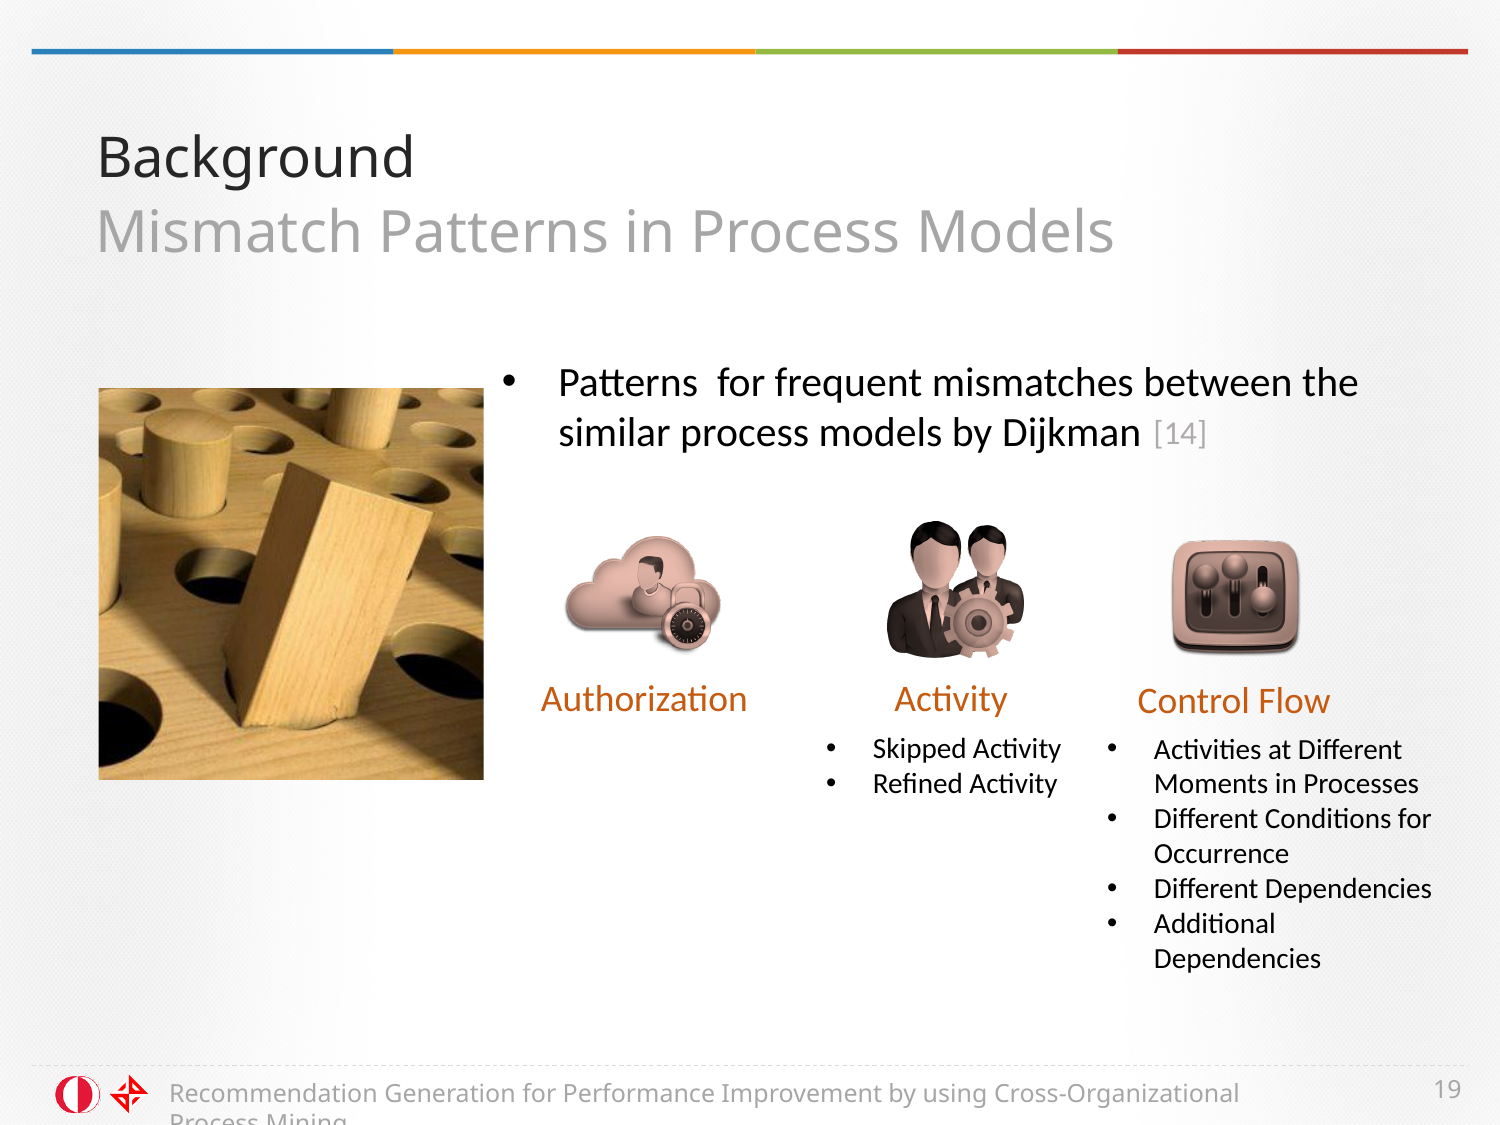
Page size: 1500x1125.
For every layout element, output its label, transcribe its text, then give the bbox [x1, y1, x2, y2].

text_box [14] [1138, 403, 1259, 459]
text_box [526, 666, 809, 753]
text_box Patterns for frequent mismatches between the similar process models by Dijkman [490, 349, 1469, 994]
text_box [1092, 668, 1451, 1021]
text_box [31, 48, 1469, 55]
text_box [31, 1065, 1477, 1116]
picture [272, 1116, 281, 1125]
text_box Background [81, 114, 1500, 187]
picture [174, 1116, 181, 1123]
picture [179, 1116, 267, 1125]
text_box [809, 666, 1093, 809]
picture [0, 0, 1500, 1125]
text_box Mismatch Patterns in Process Models [80, 187, 1500, 272]
